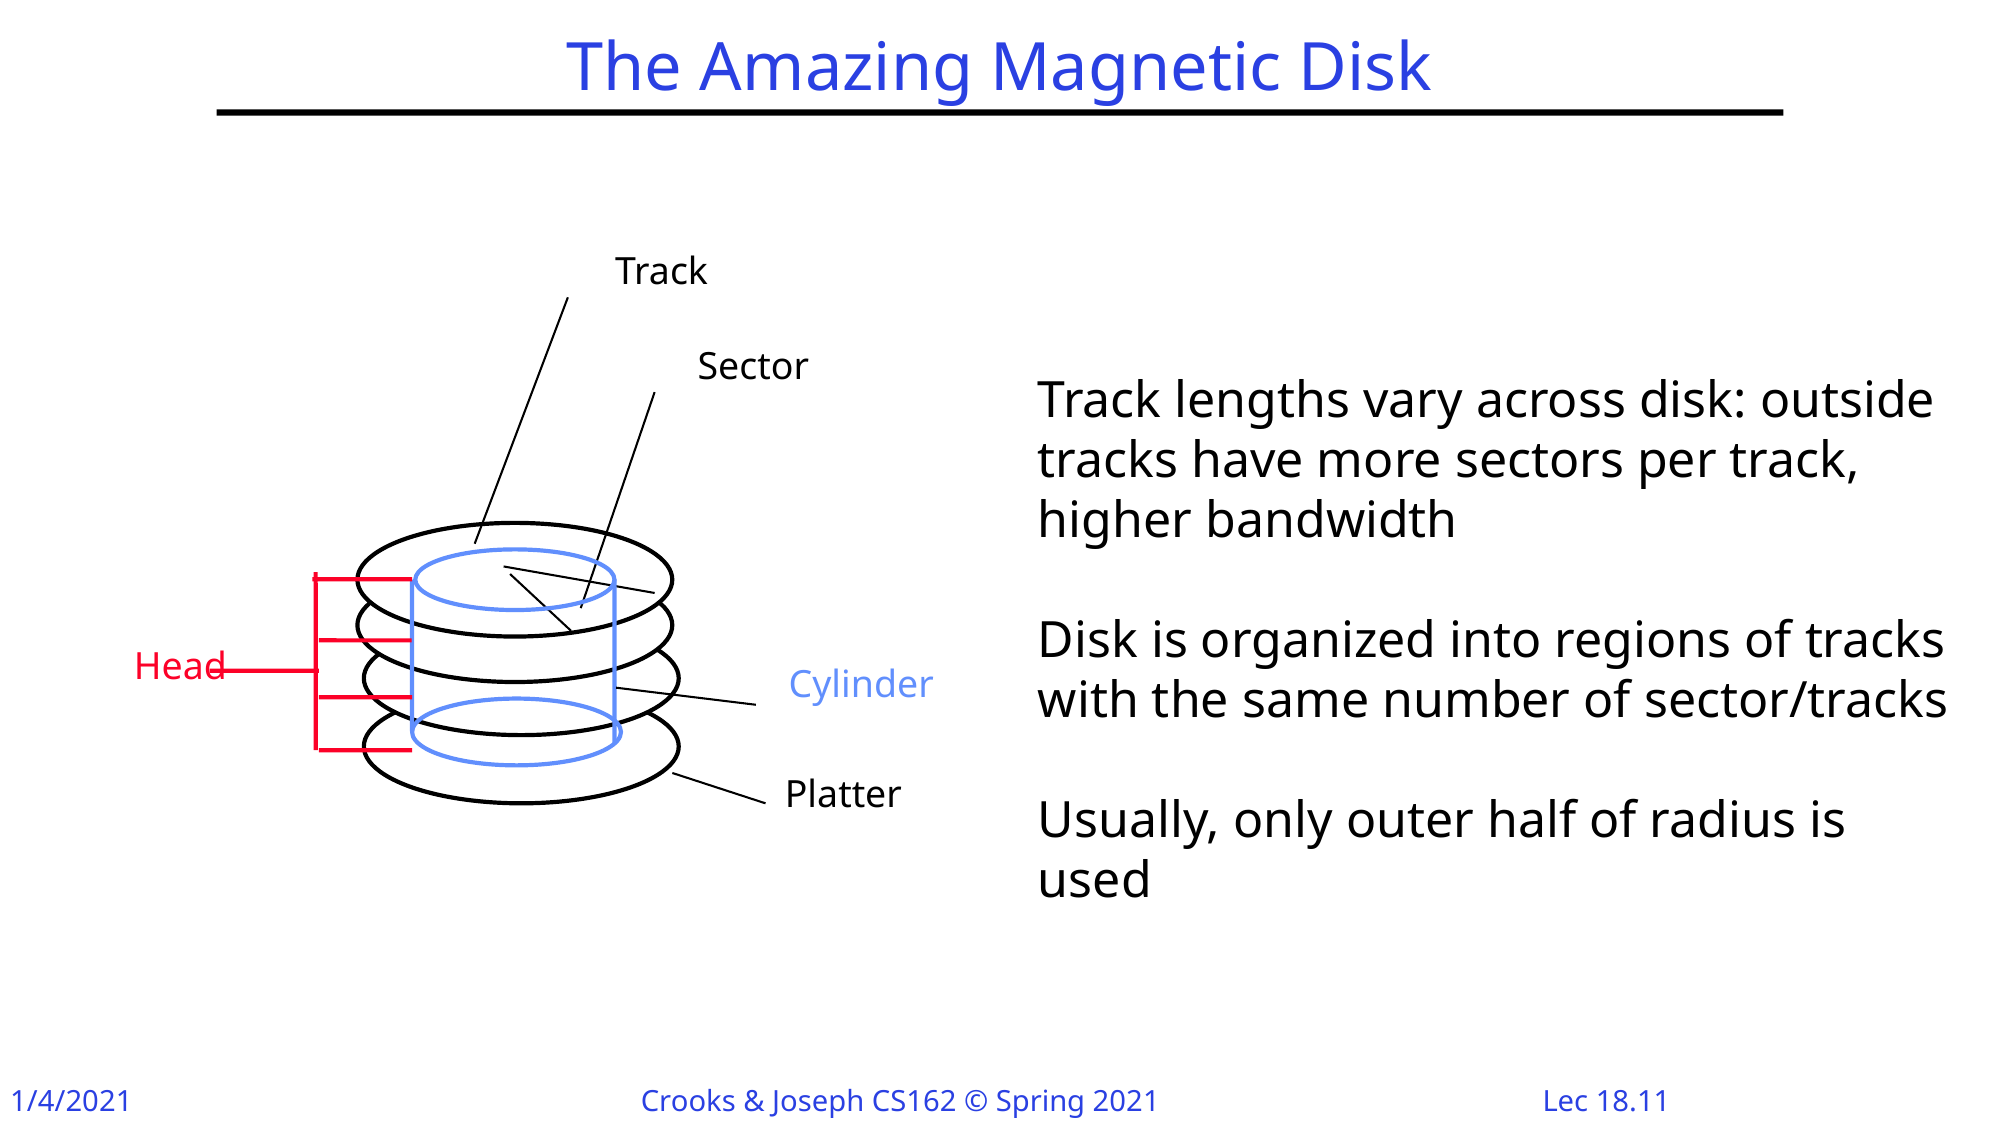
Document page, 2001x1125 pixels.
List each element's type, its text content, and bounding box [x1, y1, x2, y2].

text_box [99, 249, 977, 851]
text_box Track lengths vary across disk: outside tracks have more sectors per track, higher bandwidth Disk is organized into regions of tracks with the same number of sector/tracks Usually, only outer half of radius is used [1023, 360, 1964, 915]
title The Amazing Magnetic Disk [216, 24, 1784, 113]
